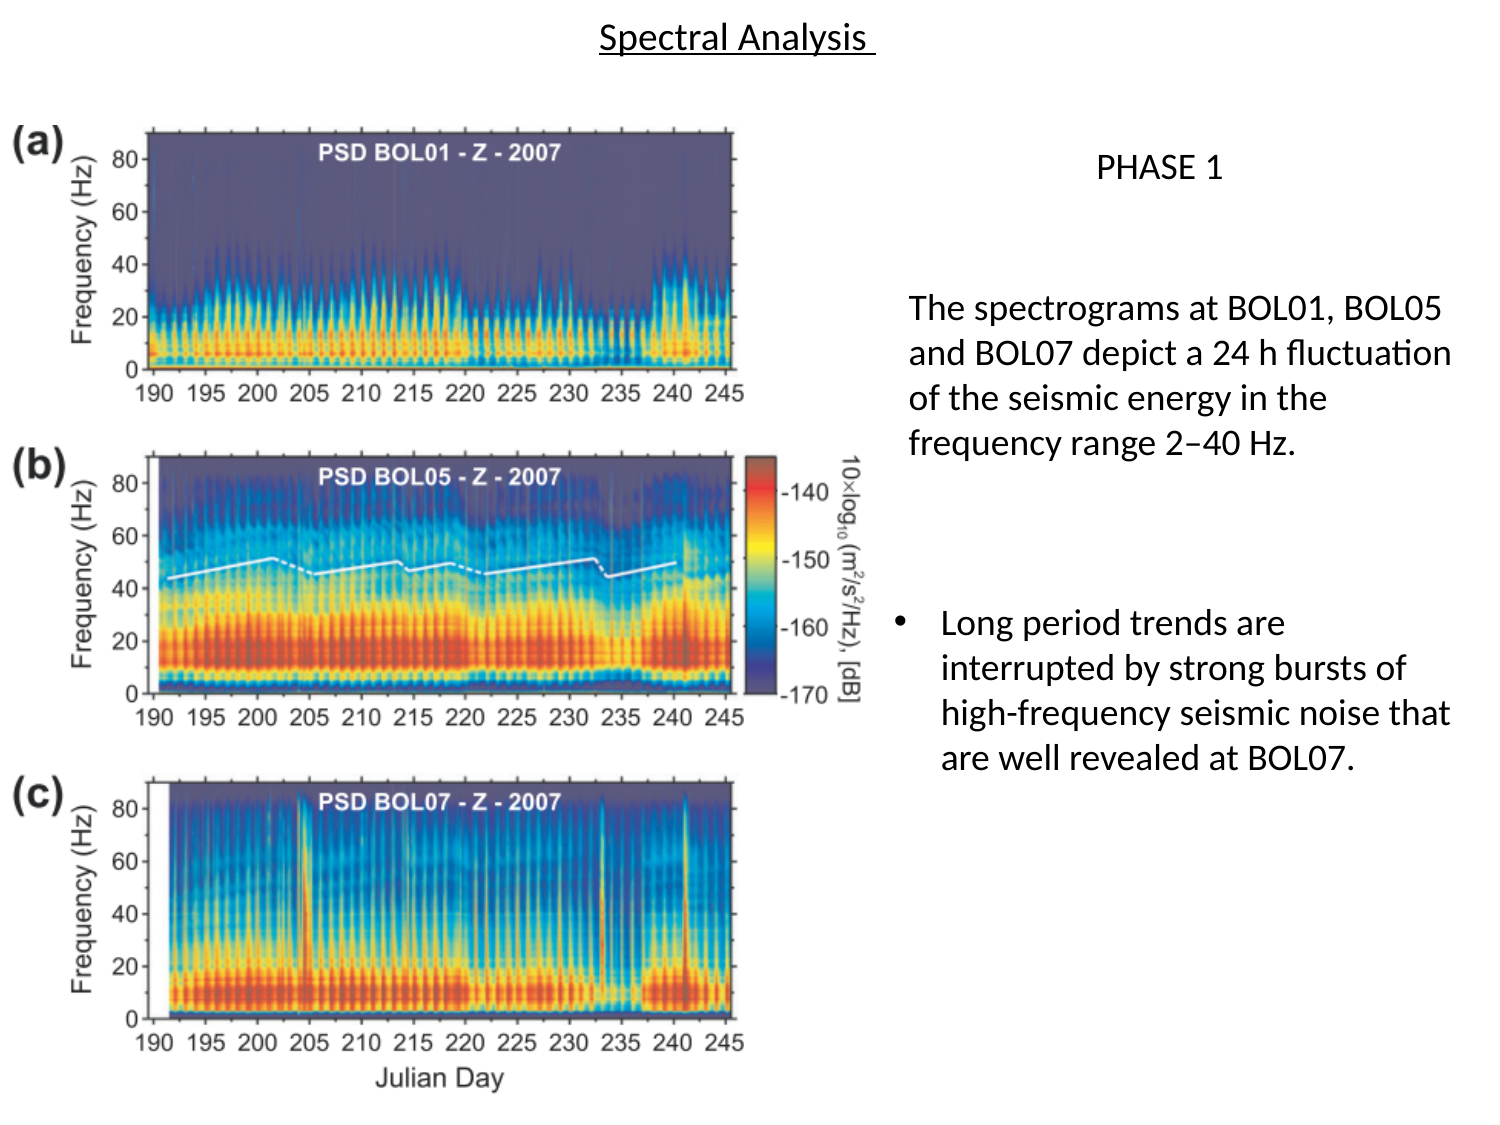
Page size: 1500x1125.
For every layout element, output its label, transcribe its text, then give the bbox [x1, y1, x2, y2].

text_box Long period trends are interrupted by strong bursts of high-frequency seismic noise that are well revealed at BOL07. [879, 590, 1479, 786]
title Spectral Analysis [362, 2, 1113, 66]
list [0, 124, 876, 1108]
text_box The spectrograms at BOL01, BOL05 and BOL07 depict a 24 h fluctuation of the seismic energy in the frequency range 2–40 Hz. [893, 274, 1482, 470]
text_box PHASE 1 [1081, 134, 1249, 195]
